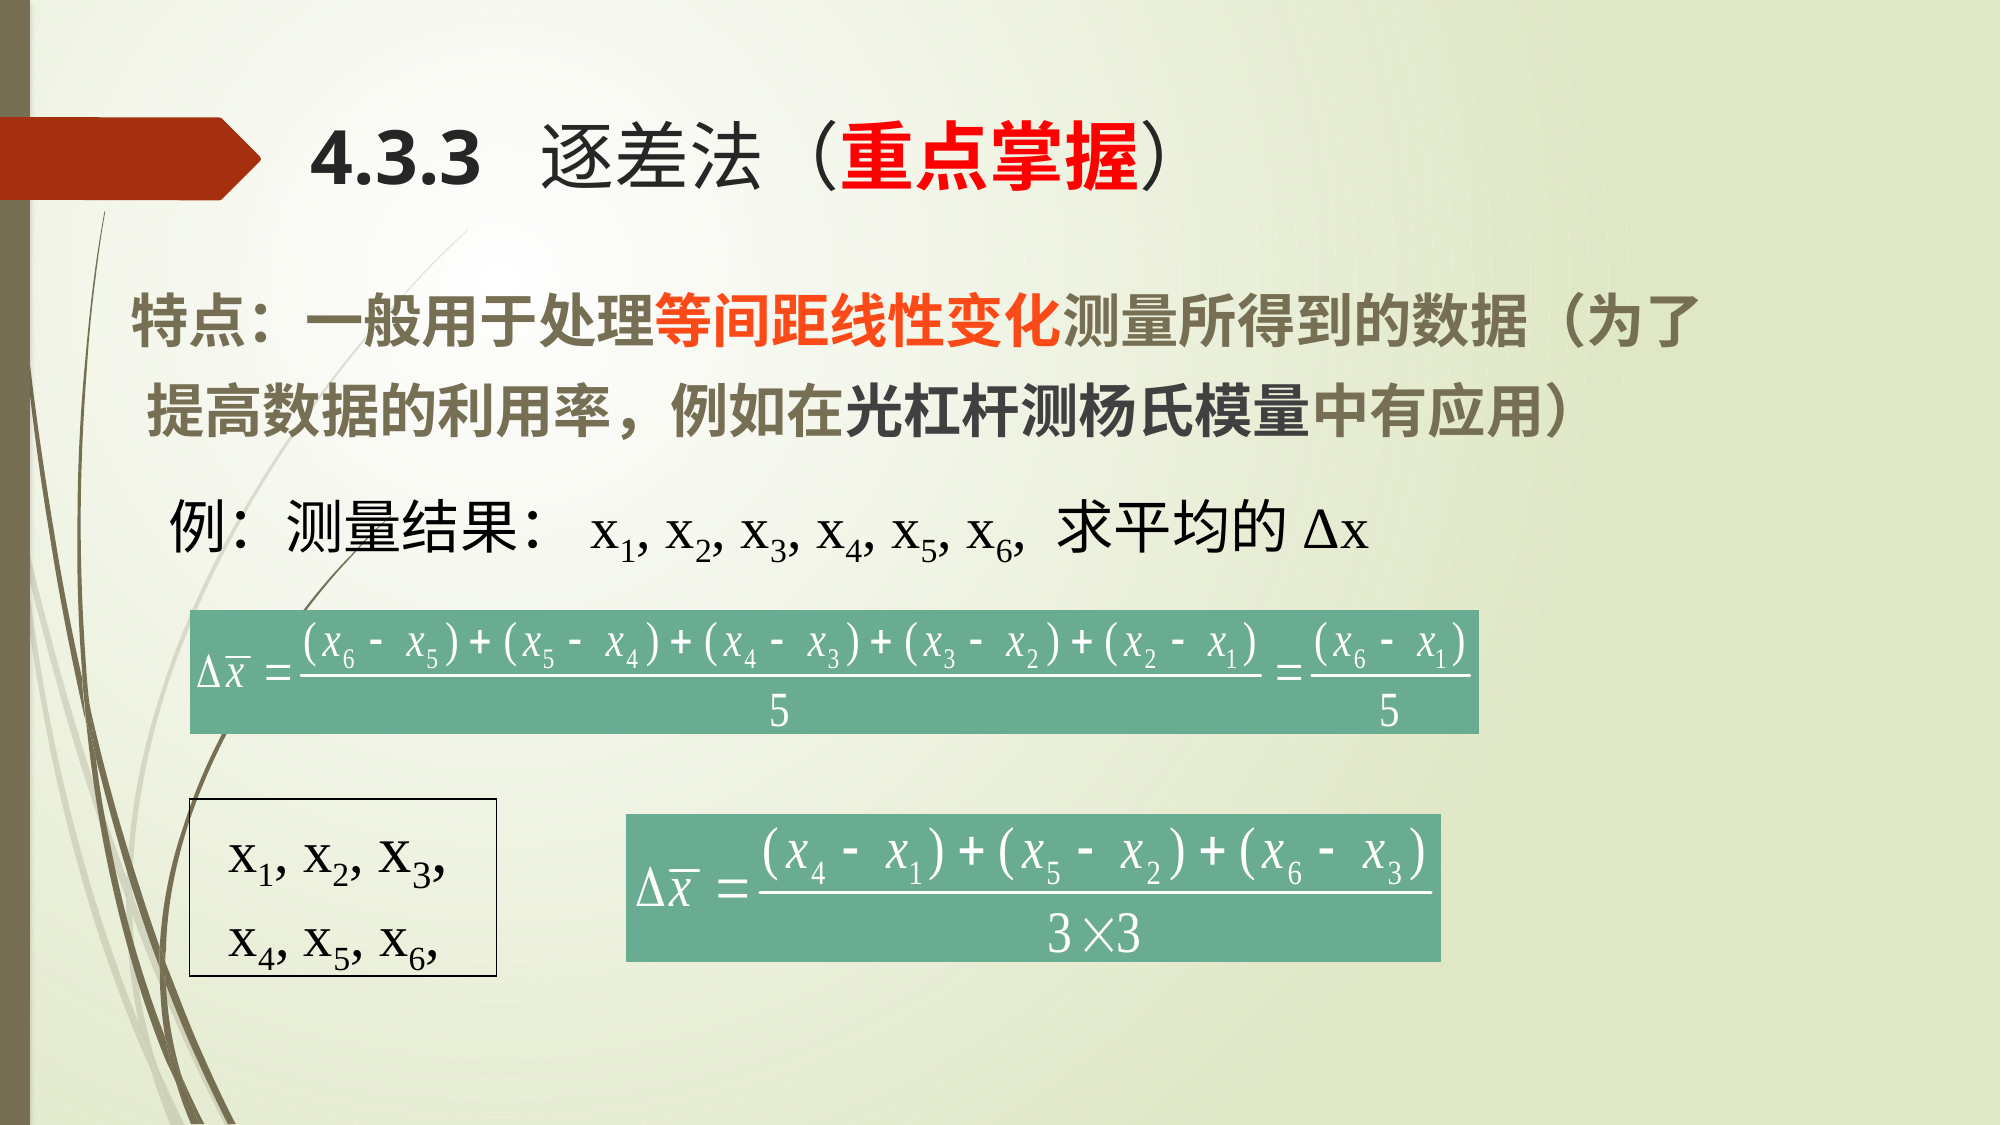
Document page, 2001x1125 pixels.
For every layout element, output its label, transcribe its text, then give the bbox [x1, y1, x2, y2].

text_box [625, 813, 1442, 963]
list 特点：一般用于处理等间距线性变化测量所得到的数据（为了提高数据的利用率，例如在光杠杆测杨氏模量中有应用） [75, 255, 1750, 469]
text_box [189, 788, 522, 977]
title 4.3.3 逐差法（重点掌握） [295, 101, 1571, 238]
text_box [189, 609, 1480, 735]
text_box 例：测量结果：x1, x2, x3, x4, x5, x6, 求平均的Δx [153, 474, 1479, 577]
